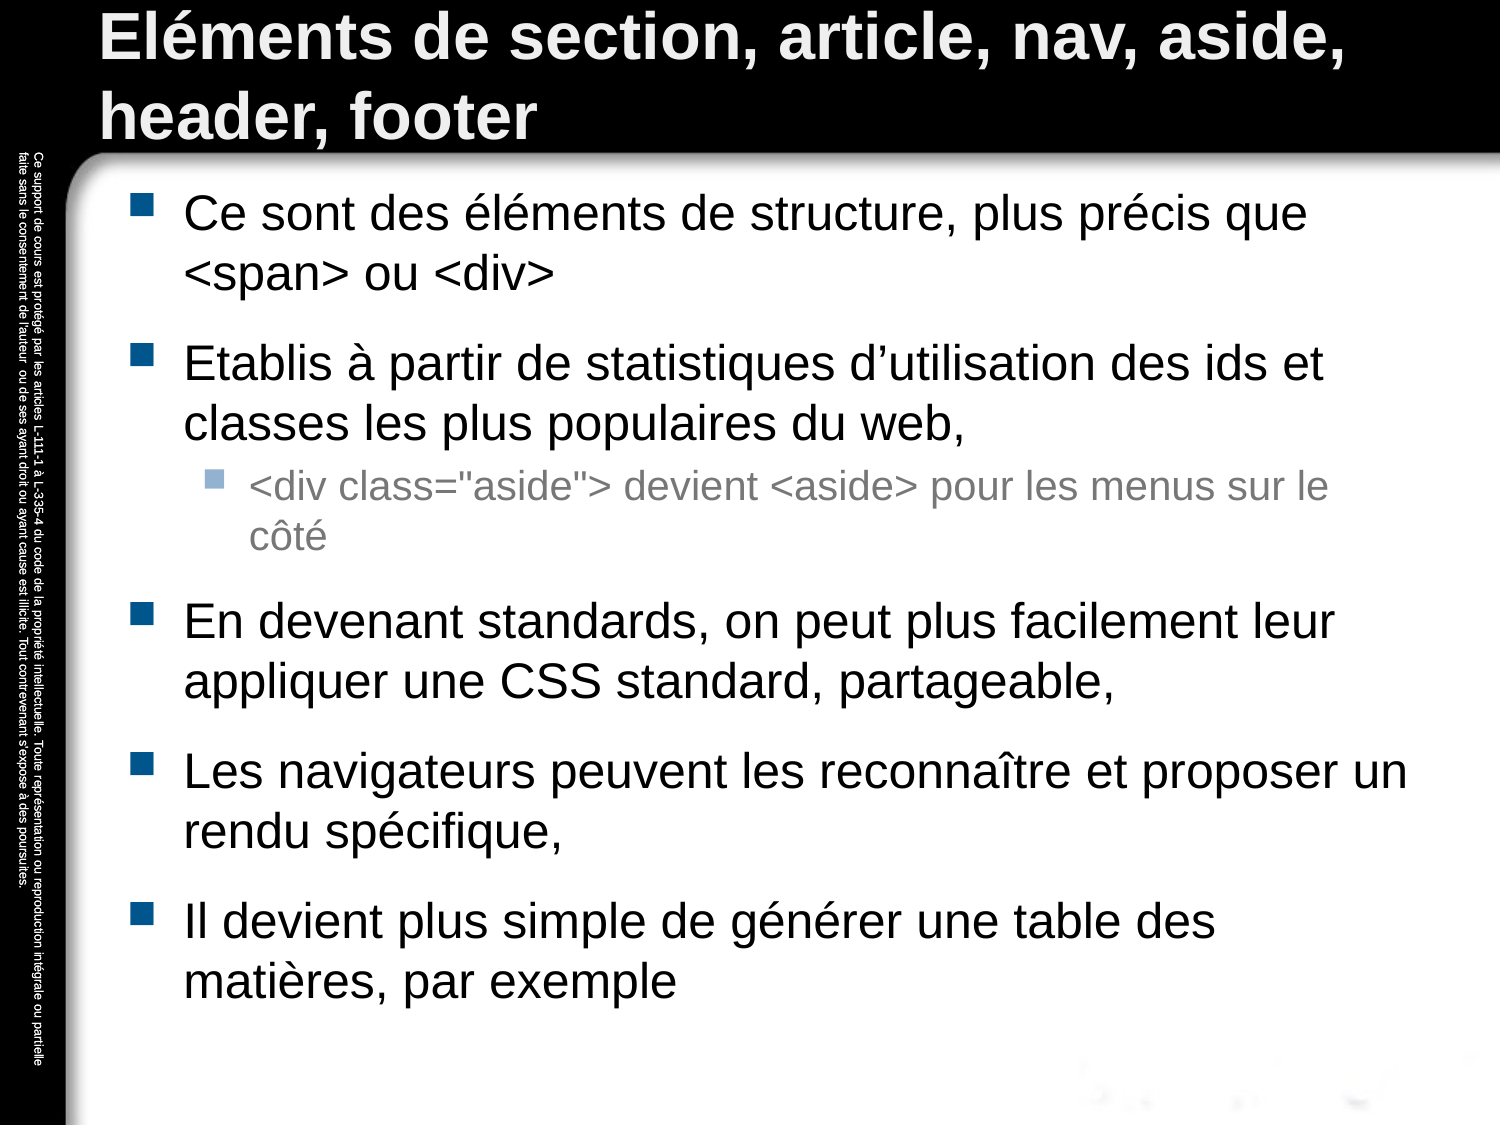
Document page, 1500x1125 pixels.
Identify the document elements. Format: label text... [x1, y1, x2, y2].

picture [0, 0, 1500, 1125]
title Eléments de section, article, nav, aside, header, footer [83, 28, 1472, 117]
list Ce sont des éléments de structure, plus précis que <span> ou <div> Etablis à partir de statistiques d’utilisation des ids et classes les plus populaires du web, <div class="aside"> devient <aside> pour les menus sur le côté En devenant standards, on peut plus facilement leur appliquer une CSS standard, partageable, Les navigateurs peuvent les reconnaître et proposer un rendu spécifique, Il devient plus simple de générer une table des matières, par exemple [111, 172, 1425, 948]
